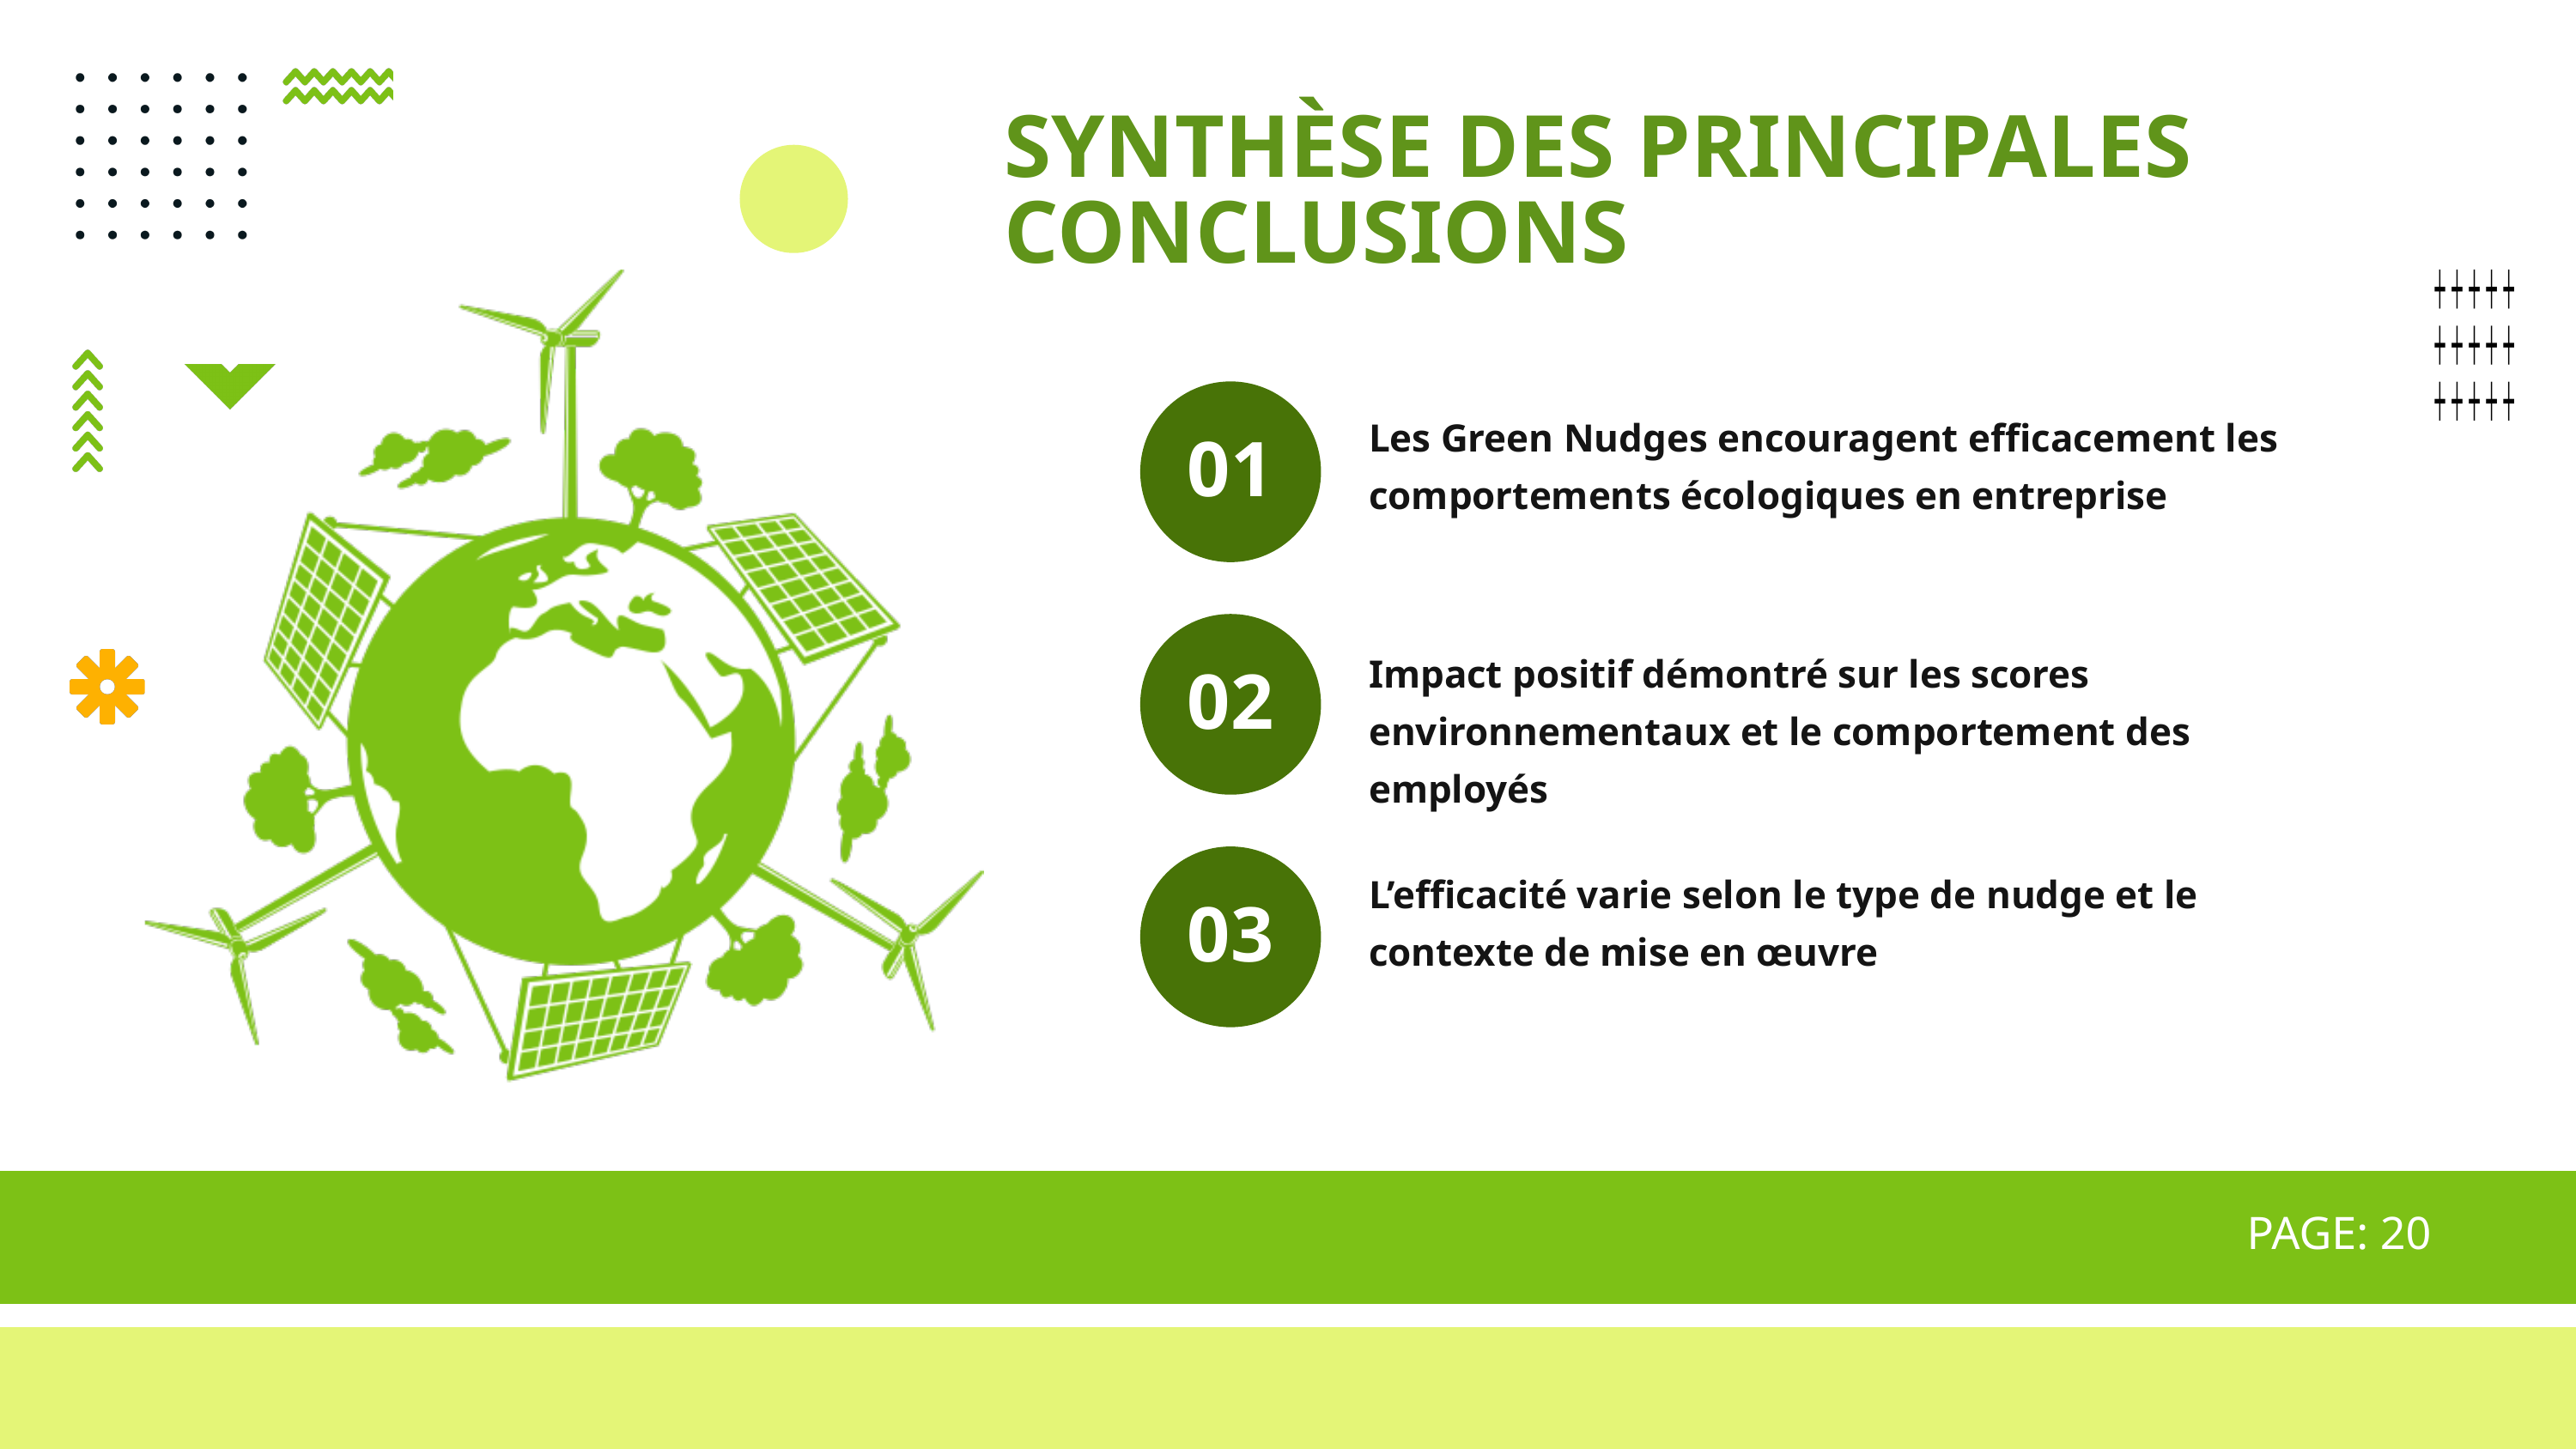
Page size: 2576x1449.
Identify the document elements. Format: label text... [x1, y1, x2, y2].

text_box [1139, 846, 1321, 1028]
text_box Impact positif démontré sur les scores environnementaux et le comportement des employés [1369, 639, 2271, 859]
text_box [2434, 270, 2514, 421]
text_box SYNTHÈSE DES PRINCIPALES CONCLUSIONS [1004, 108, 2371, 281]
text_box Les Green Nudges encouragent efficacement les comportements écologiques en entreprise [1369, 403, 2299, 574]
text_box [1139, 381, 1321, 563]
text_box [0, 1326, 2576, 1449]
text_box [0, 1170, 2576, 1304]
text_box [144, 270, 984, 1083]
text_box [72, 68, 393, 472]
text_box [739, 144, 848, 253]
text_box L’efficacité varie selon le type de nudge et le contexte de mise en œuvre [1369, 859, 2271, 1031]
text_box [70, 649, 145, 724]
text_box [1139, 613, 1321, 795]
